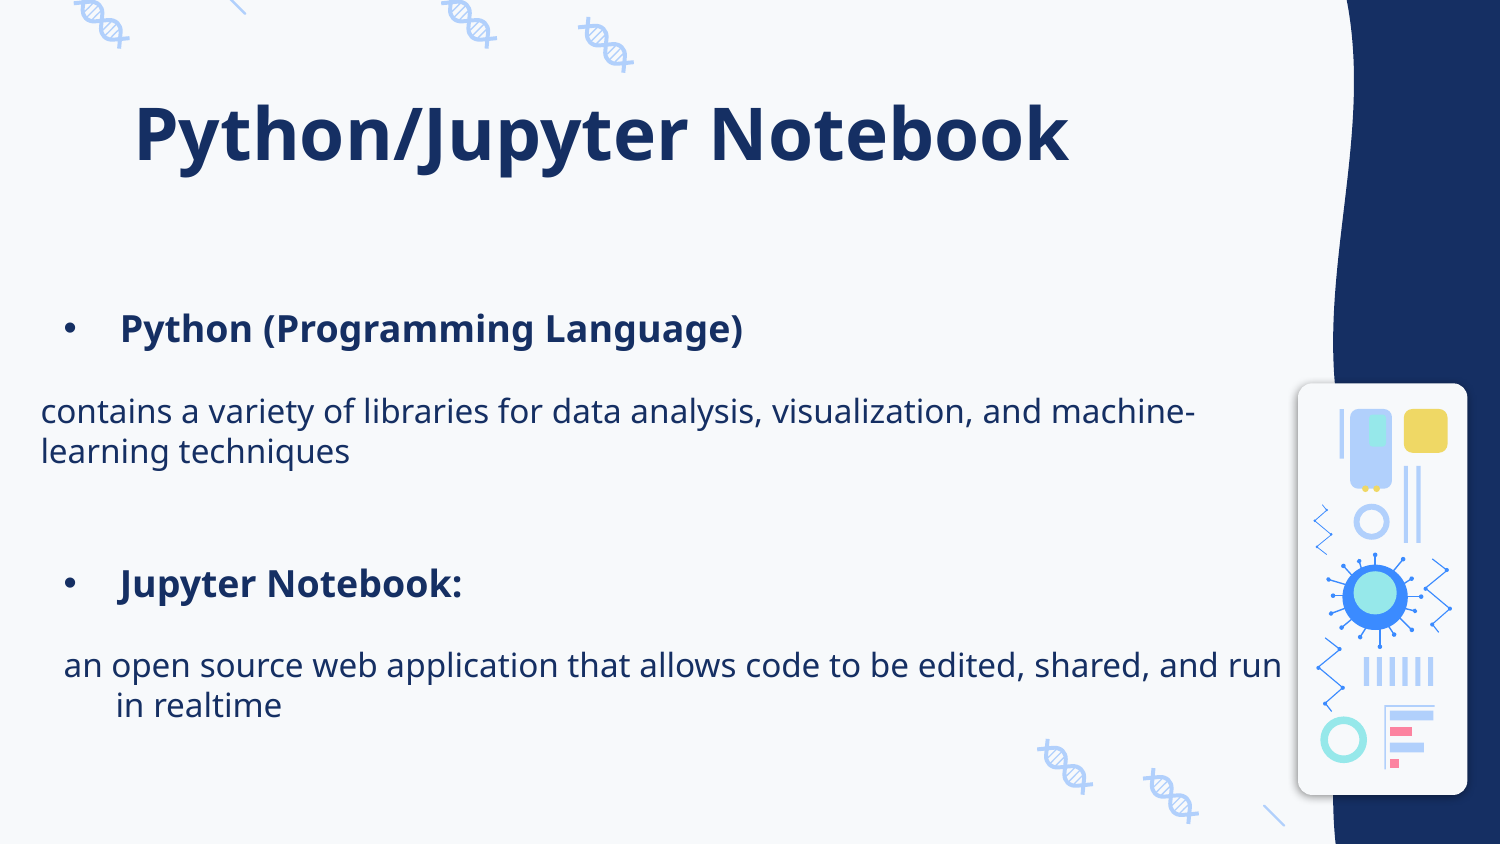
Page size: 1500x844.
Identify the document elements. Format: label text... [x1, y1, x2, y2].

title Python/Jupyter Notebook [118, 72, 1382, 167]
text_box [1176, 504, 1500, 675]
subtitle Python (Programming Language) contains a variety of libraries for data analysis, visualization, and machine-learning techniques Jupyter Notebook: an open source web application that allows code to be edited, shared, and run in realtime [25, 210, 1321, 795]
